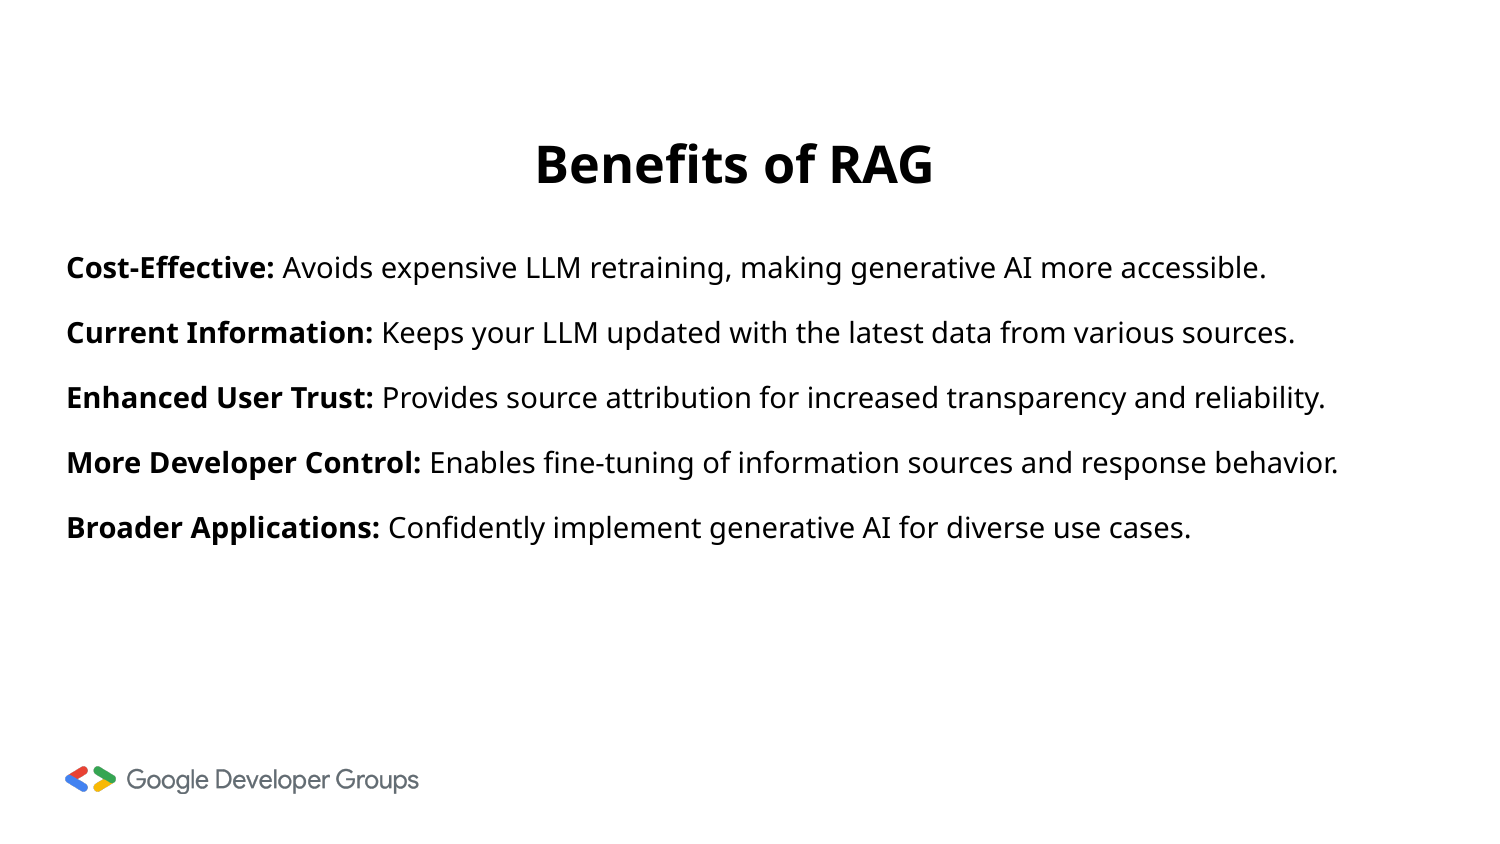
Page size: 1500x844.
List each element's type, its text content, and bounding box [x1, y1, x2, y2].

title Benefits of RAG [51, 88, 1420, 210]
picture [64, 766, 419, 794]
list Cost-Effective: Avoids expensive LLM retraining, making generative AI more accessible. Current Information: Keeps your LLM updated with the latest data from various sources. Enhanced User Trust: Provides source attribution for increased transparency and reliability. More Developer Control: Enables fine-tuning of information sources and response behavior. Broader Applications: Confidently implement generative AI for diverse use cases. [51, 229, 1420, 760]
